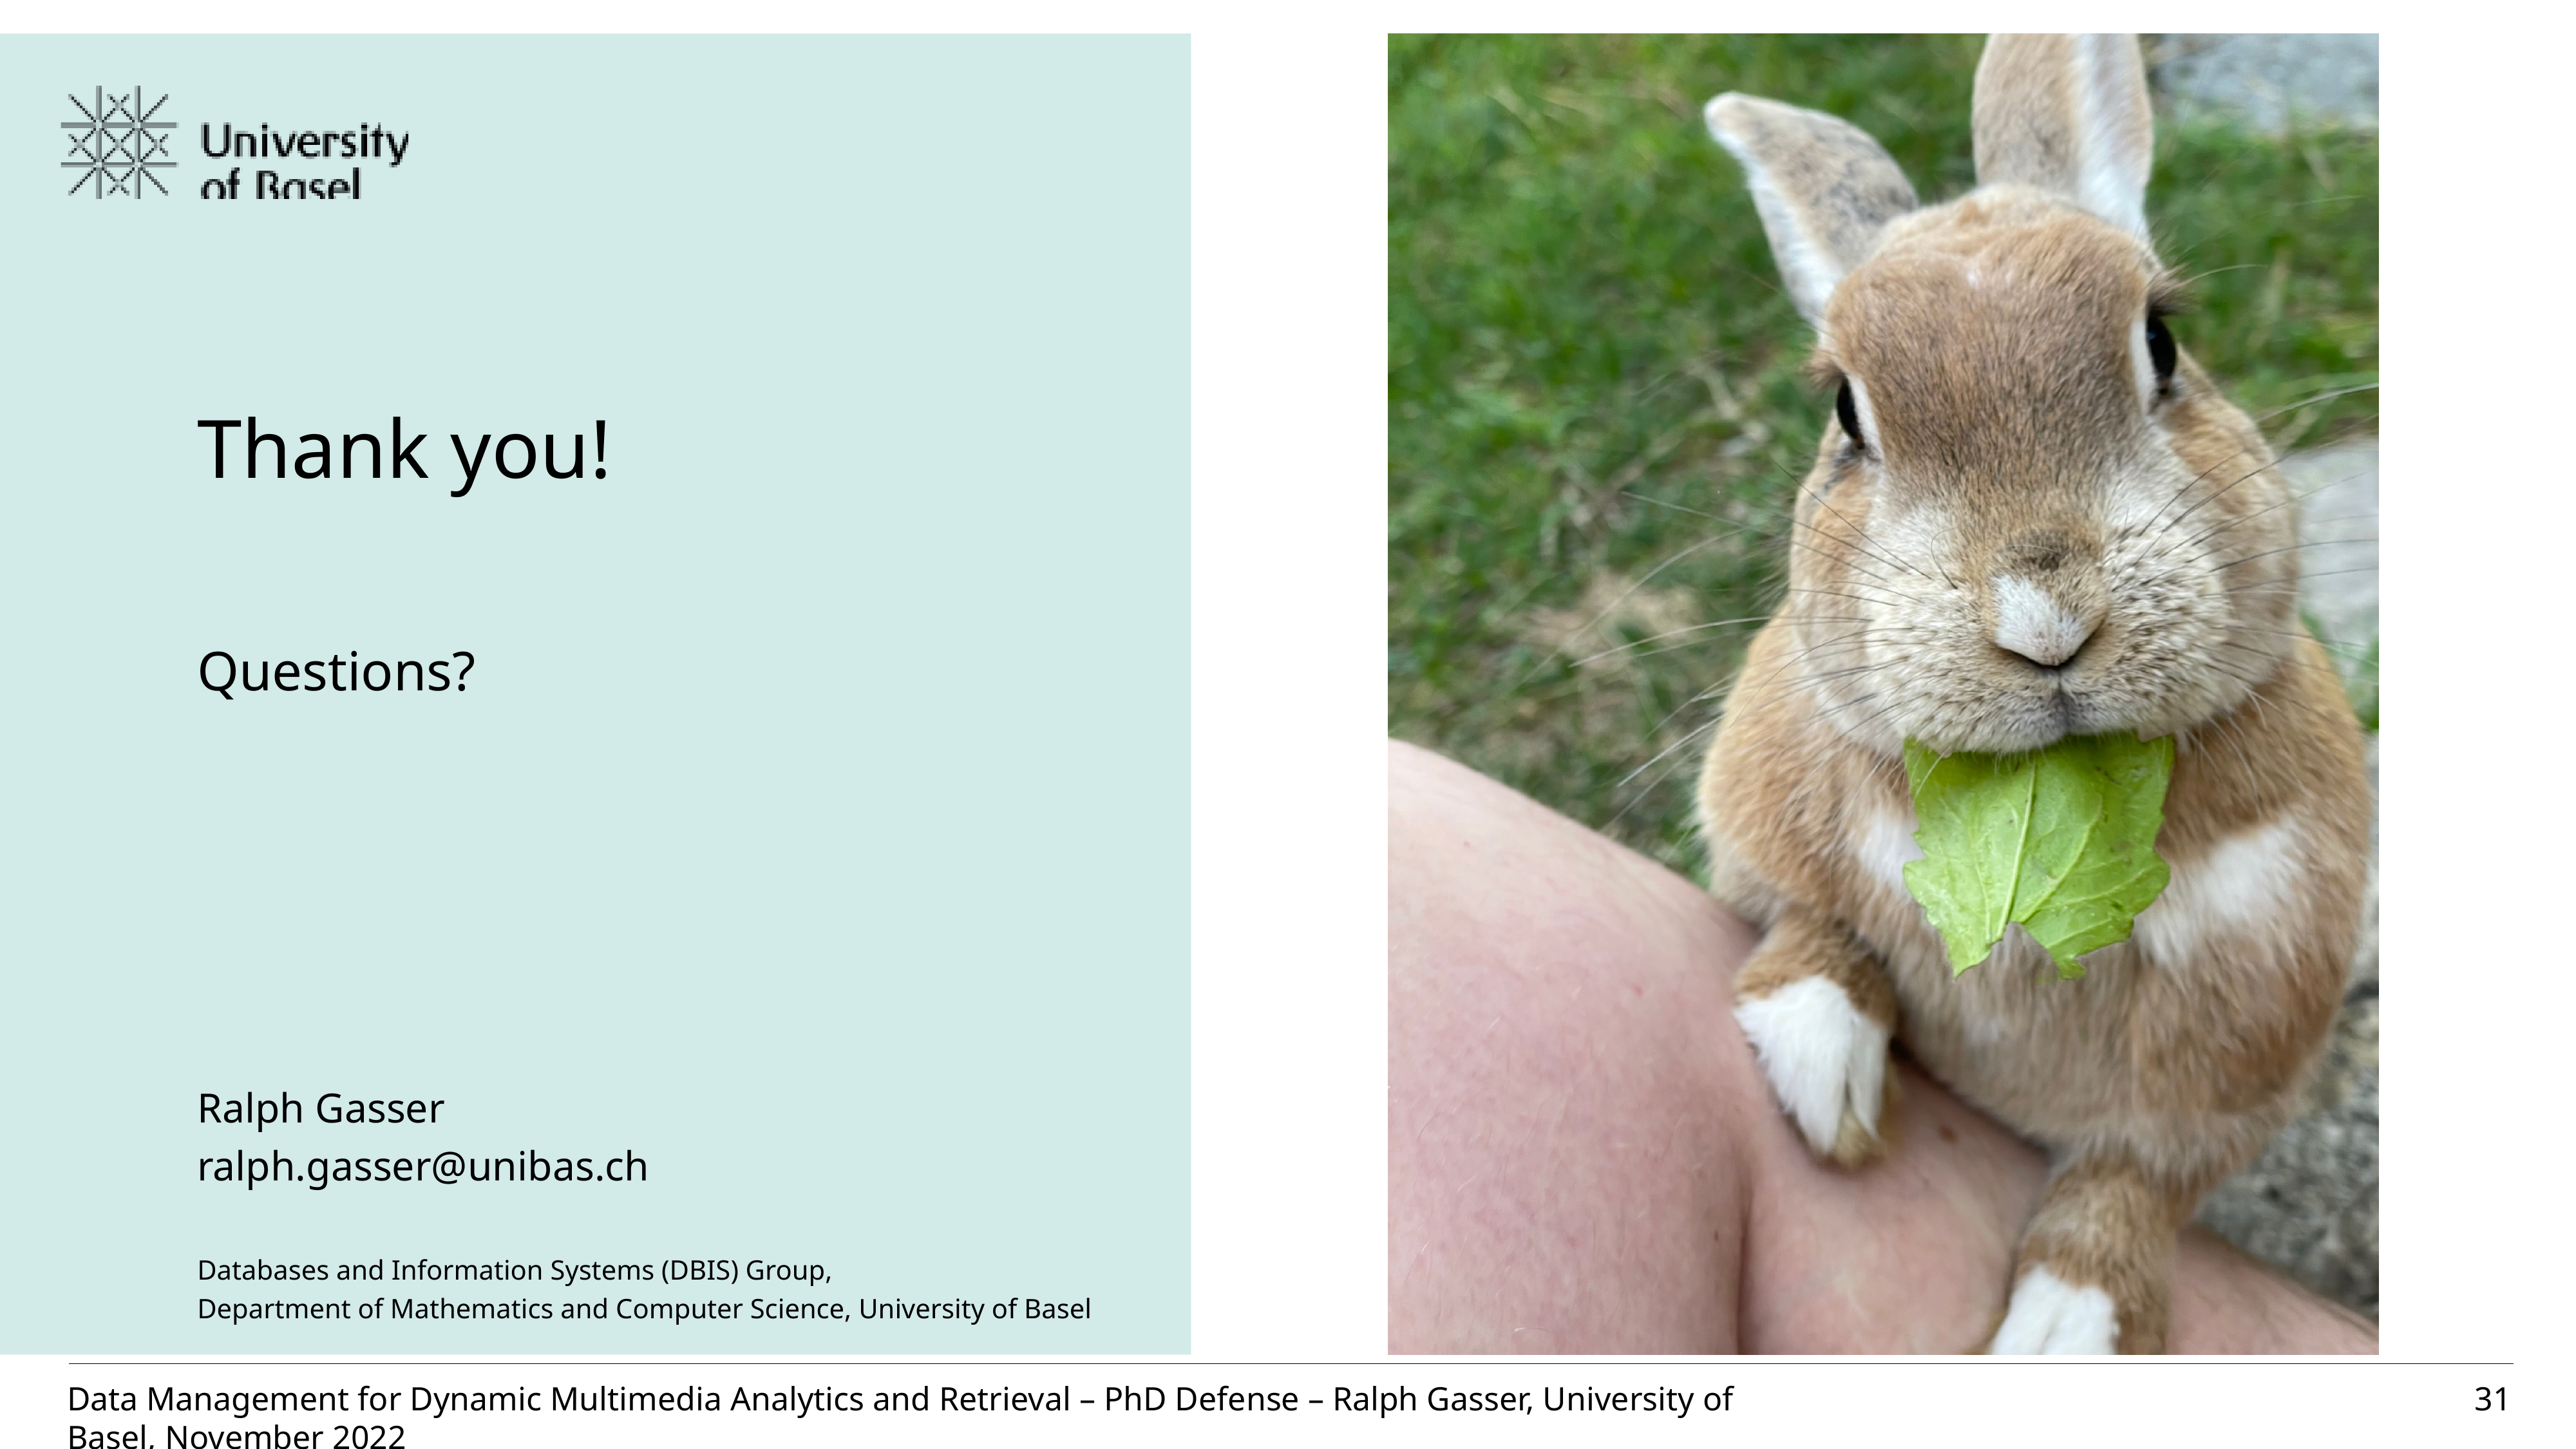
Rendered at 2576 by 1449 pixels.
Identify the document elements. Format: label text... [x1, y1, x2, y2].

title Thank you! Questions? [196, 390, 1124, 813]
text_box Ralph Gasser ralph.gasser@unibas.ch Databases and Information Systems (DBIS) Group, Department of Mathematics and Computer Science, University of Basel [197, 1073, 1139, 1325]
slide_number 31 [2343, 1378, 2512, 1418]
picture [1222, 35, 2544, 1353]
